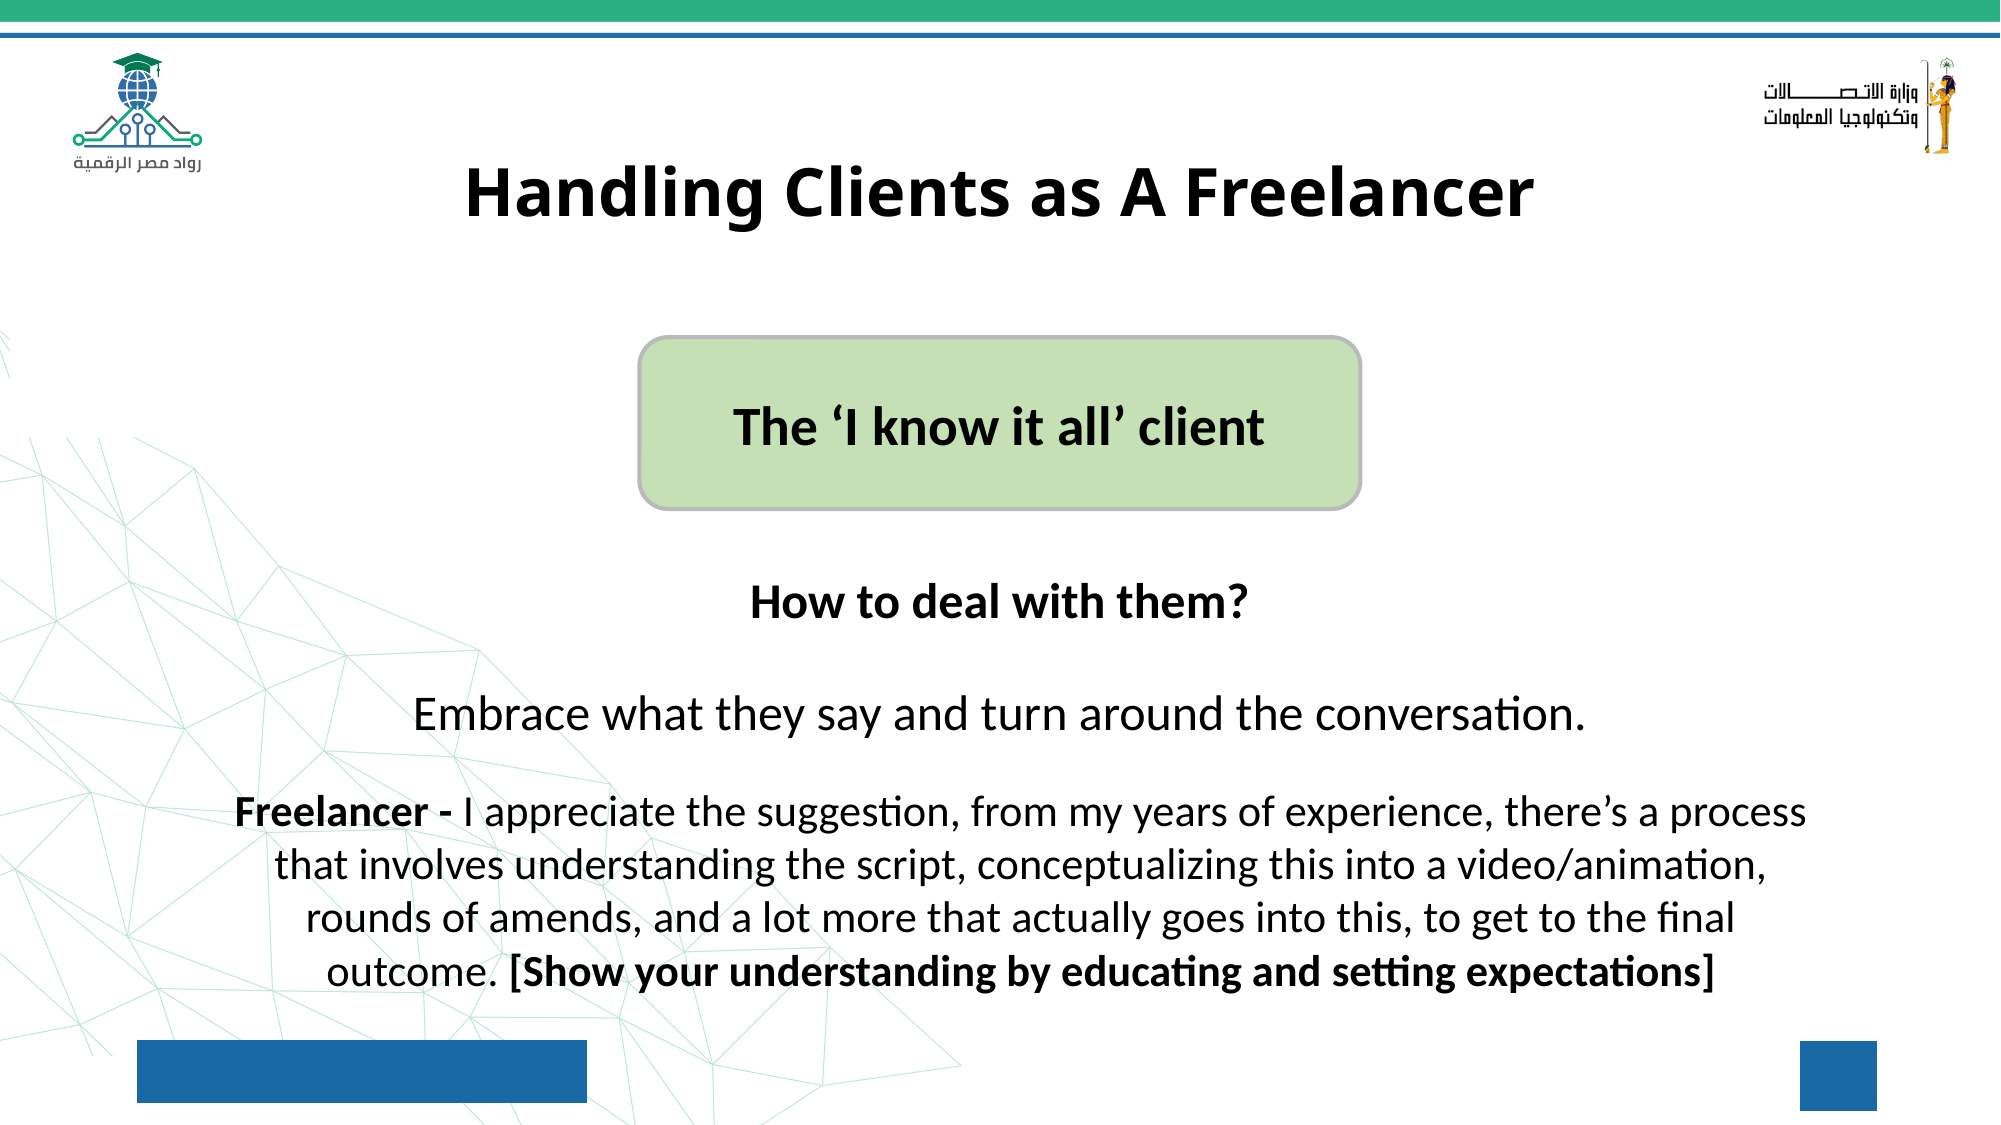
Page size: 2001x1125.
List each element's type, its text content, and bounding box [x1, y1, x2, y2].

text_box The ‘I know it all’ client [639, 337, 1361, 509]
text_box How to deal with them? Embrace what they say and turn around the conversation. [268, 528, 1732, 751]
title Handling Clients as A Freelancer [157, 127, 1843, 253]
text_box Freelancer - I appreciate the suggestion, from my years of experience, there’s a process that involves understanding the script, conceptualizing this into a video/animation, rounds of amends, and a lot more that actually goes into this, to get to the final outcome. [Show your understanding by educating and setting expectations] [201, 771, 1843, 1006]
picture [0, 0, 2000, 1125]
